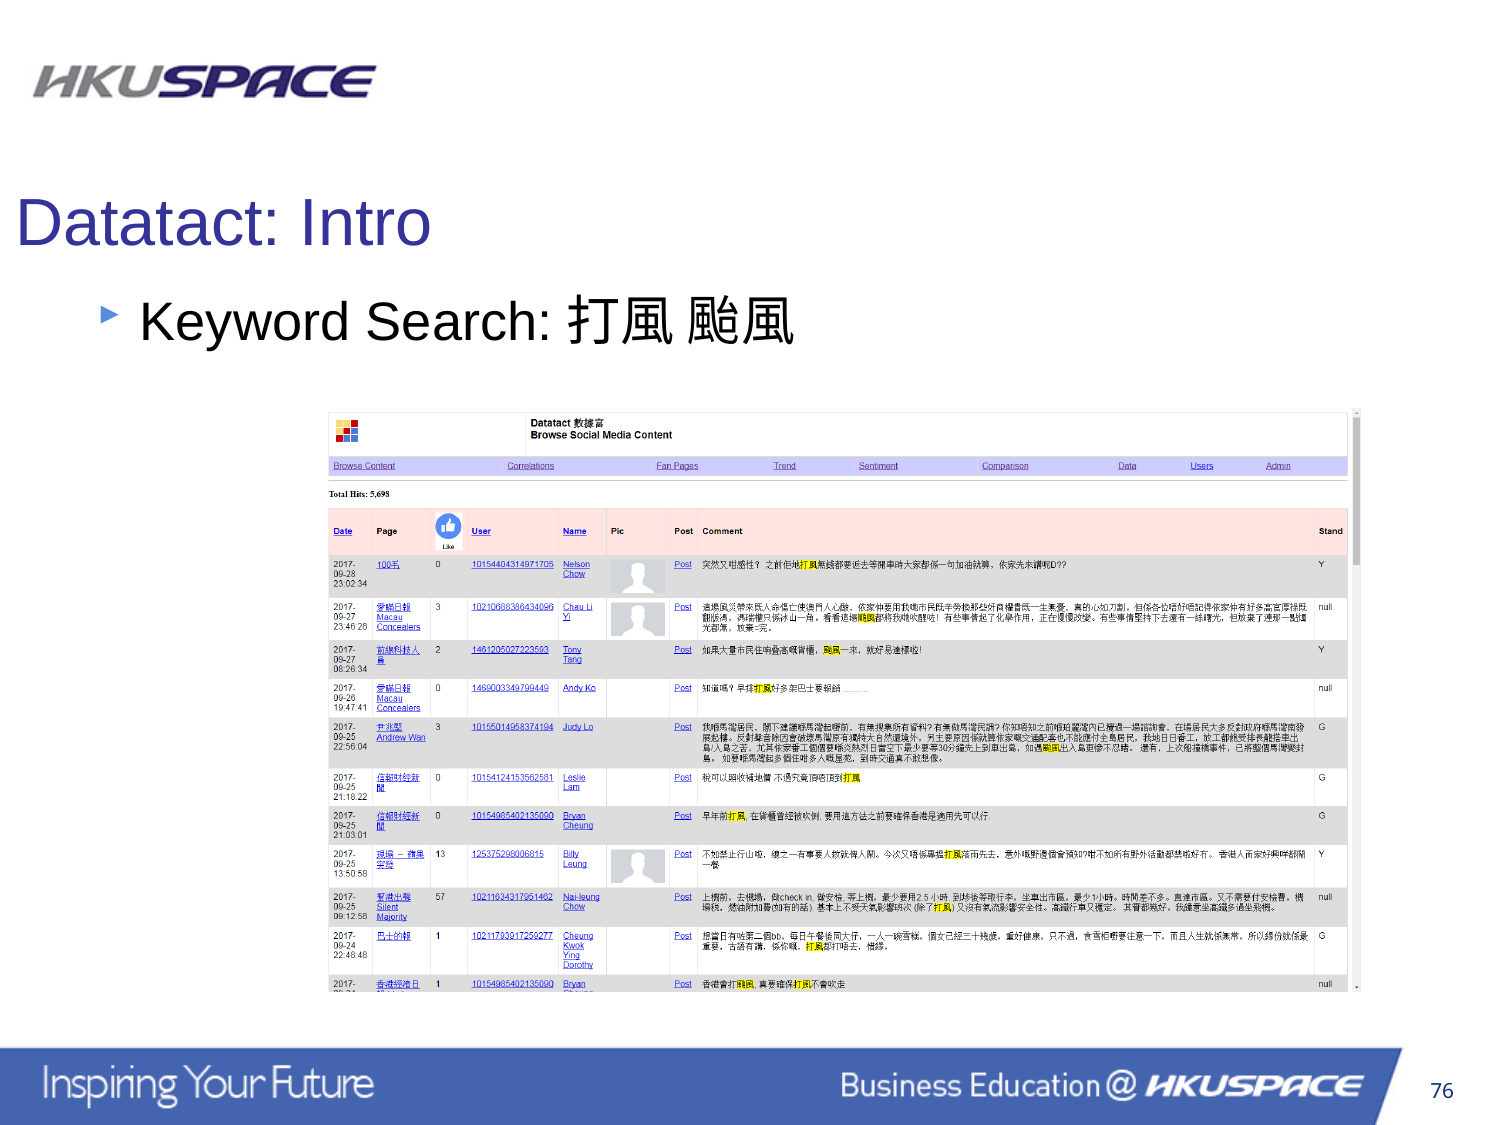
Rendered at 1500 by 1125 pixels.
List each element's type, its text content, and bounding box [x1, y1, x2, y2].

title Datatact: Intro [0, 101, 1325, 266]
slide_number 76 [1415, 1070, 1499, 1125]
text_box Keyword Search:打風 颱風 [64, 278, 1176, 1047]
picture [0, 0, 1500, 1125]
